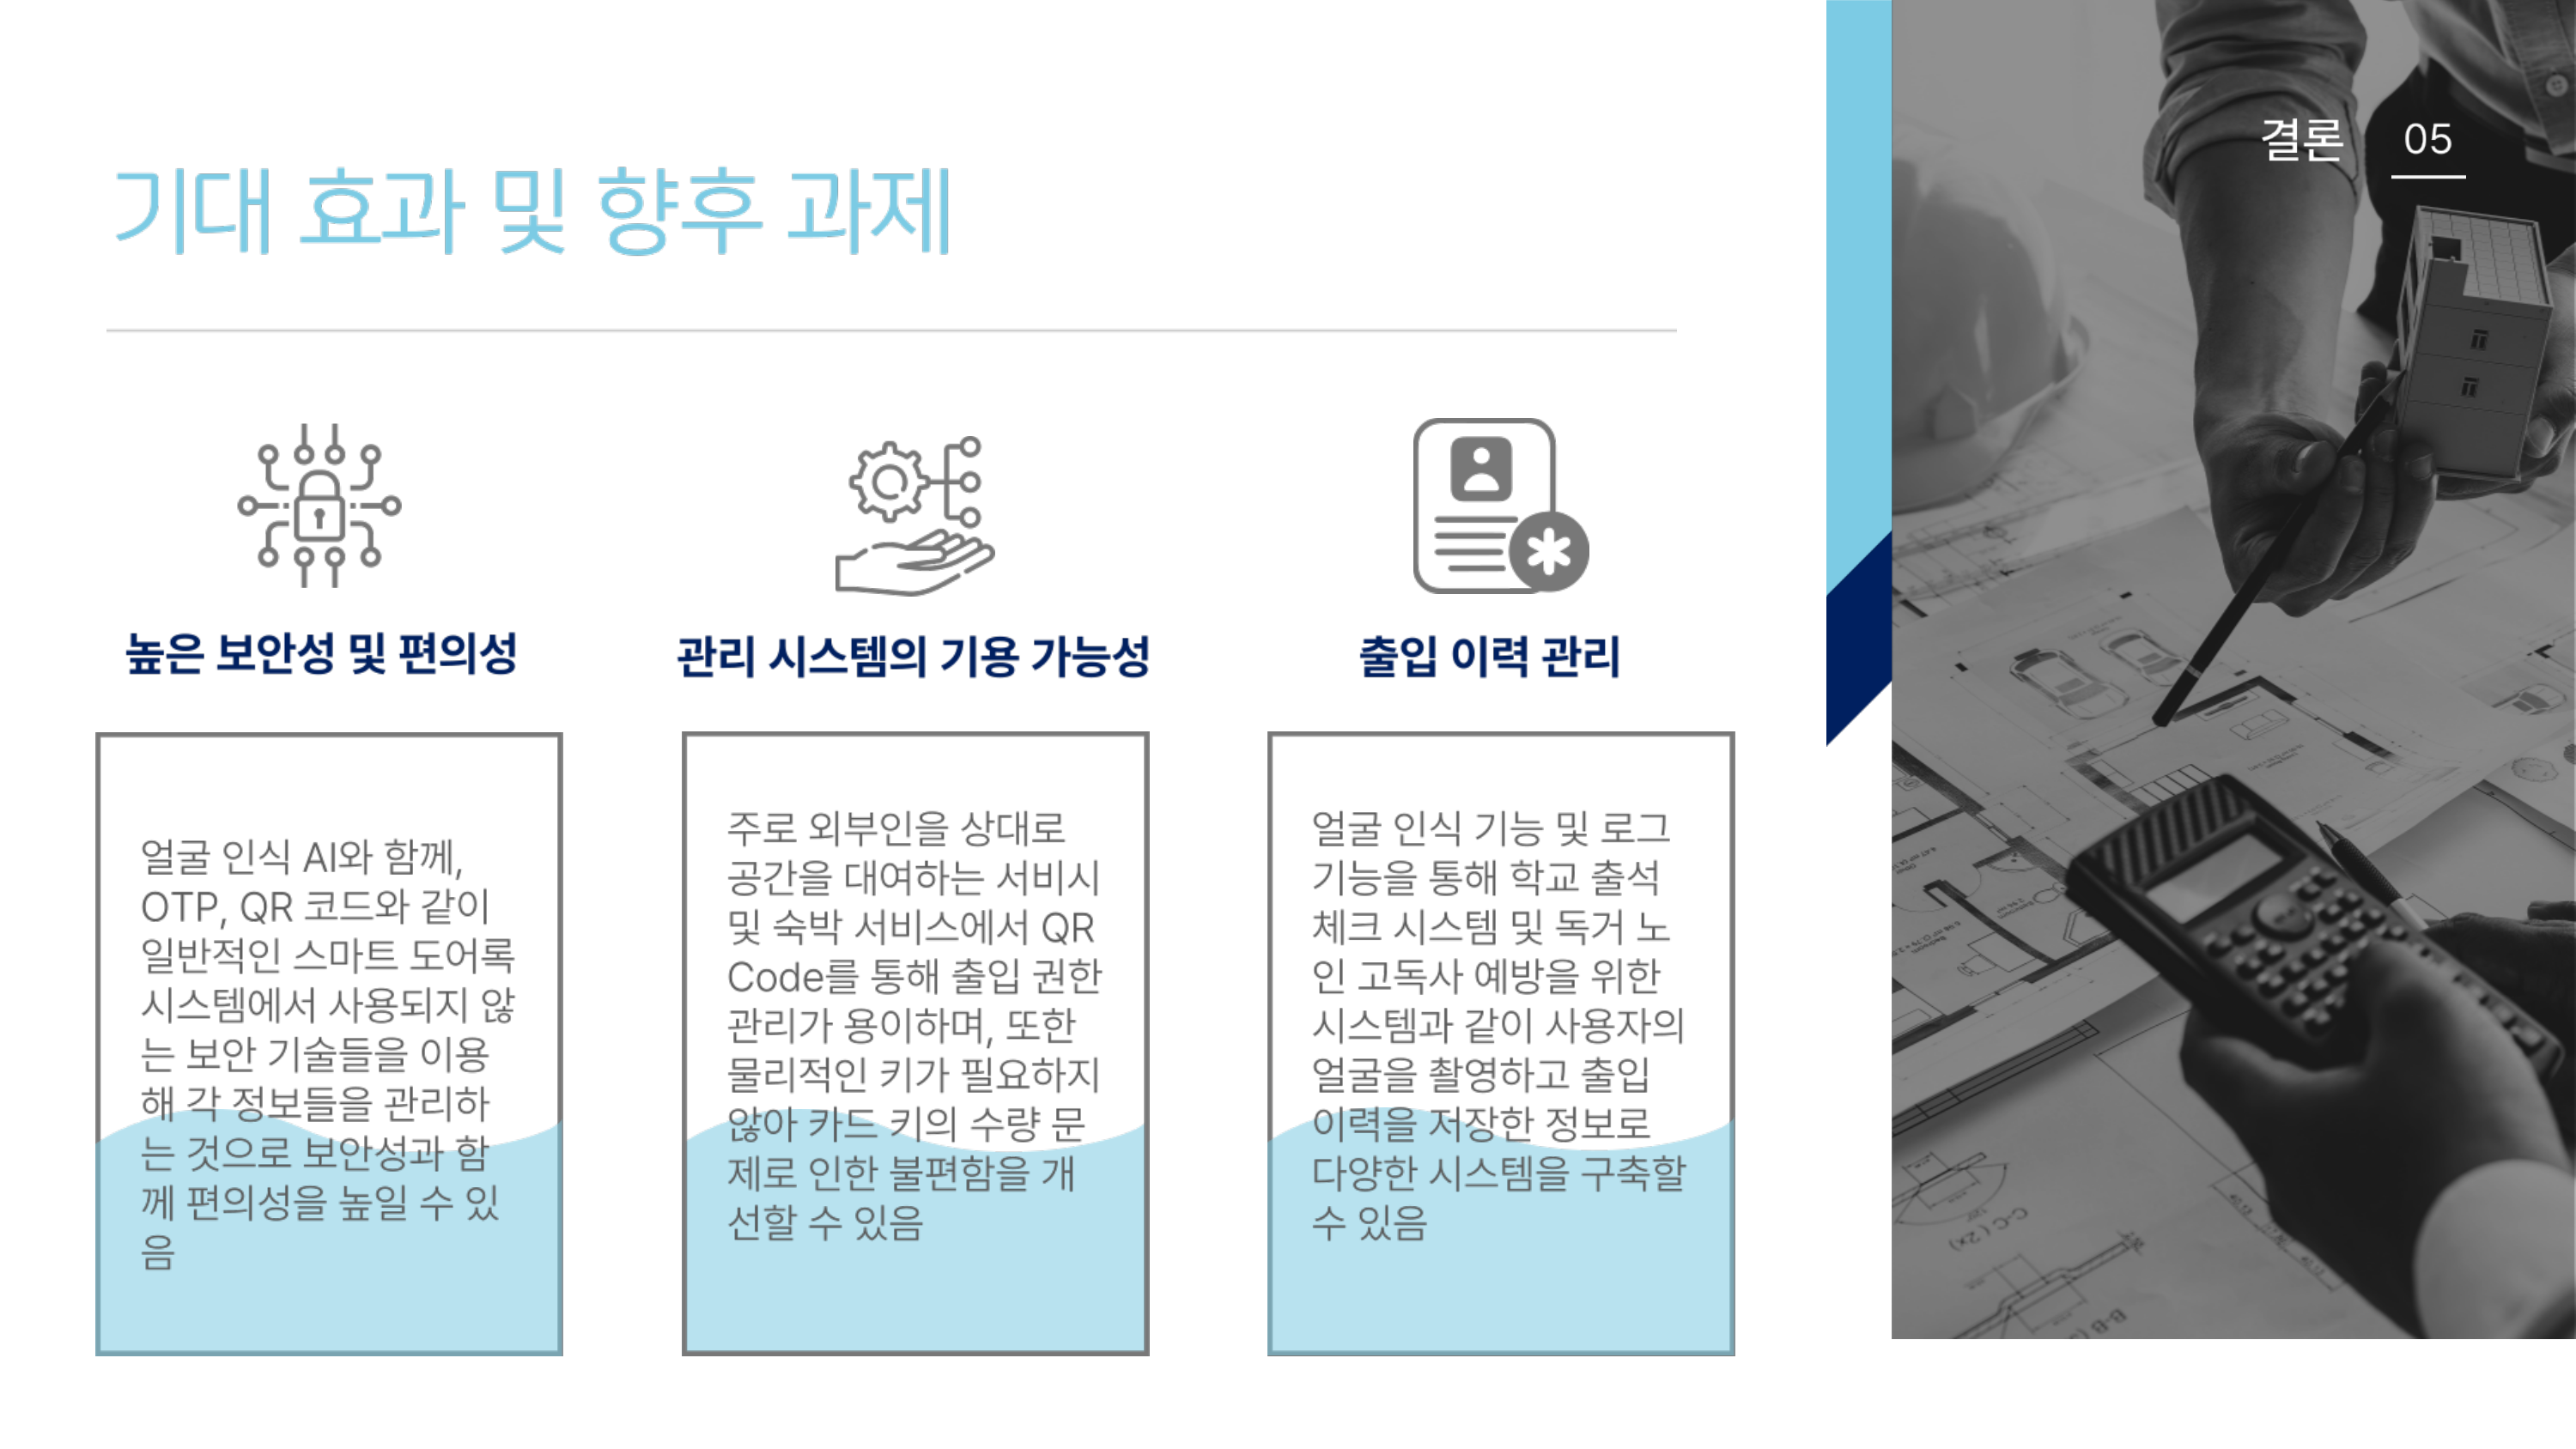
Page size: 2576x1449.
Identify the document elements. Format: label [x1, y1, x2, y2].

text_box [1892, 0, 2576, 1339]
picture [118, 615, 541, 708]
picture [134, 822, 535, 1300]
text_box [1267, 1107, 1735, 1355]
picture [720, 794, 1122, 1273]
text_box [2391, 182, 2466, 185]
picture [1305, 794, 1707, 1273]
picture [2252, 100, 2372, 185]
text_box [1826, 603, 1886, 748]
picture [95, 136, 989, 297]
text_box [1413, 418, 1589, 594]
text_box [95, 1108, 564, 1356]
picture [661, 618, 1169, 700]
text_box [1826, 0, 1888, 597]
picture [1352, 618, 1644, 712]
text_box [1267, 731, 1735, 1107]
text_box [106, 327, 1677, 335]
text_box [835, 436, 996, 597]
text_box [194, 381, 445, 631]
text_box [681, 731, 1150, 1356]
picture [2390, 103, 2475, 175]
text_box [95, 732, 564, 1108]
